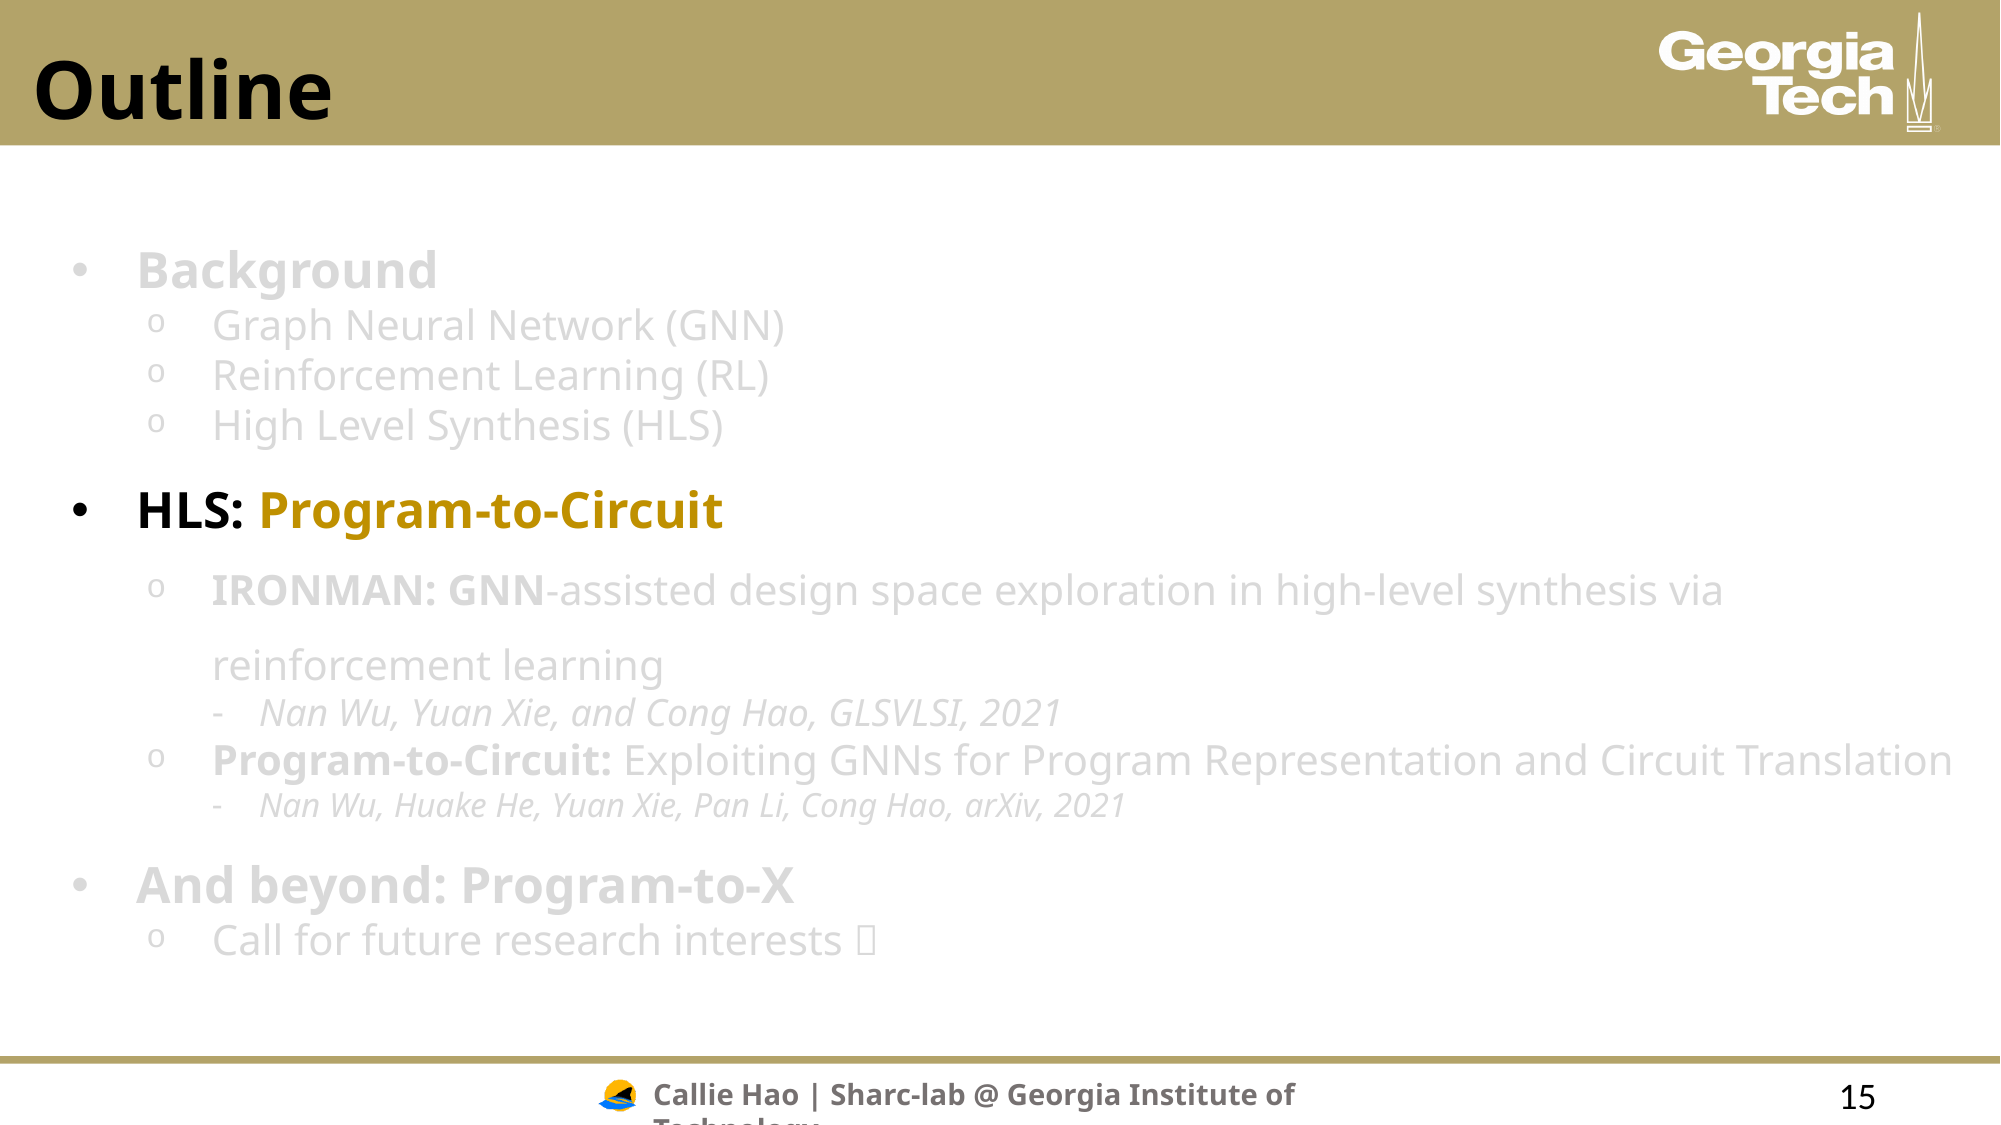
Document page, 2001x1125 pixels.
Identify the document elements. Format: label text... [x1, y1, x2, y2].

picture [596, 1076, 640, 1112]
picture [1659, 12, 1941, 133]
title Outline [17, 42, 1875, 145]
slide_number 15 [1823, 1064, 1941, 1114]
list Background Graph Neural Network (GNN) Reinforcement Learning (RL) High Level Synthesis (HLS) HLS: Program-to-Circuit IRONMAN: GNN-assisted design space exploration in high-level synthesis via reinforcement learning Nan Wu, Yuan Xie, and Cong Hao, GLSVLSI, 2021 Program-to-Circuit: Exploiting GNNs for Program Representation and Circuit Translation Nan Wu, Huake He, Yuan Xie, Pan Li, Cong Hao, arXiv, 2021 And beyond: Program-to-X Call for future research interests  [56, 201, 1982, 1014]
